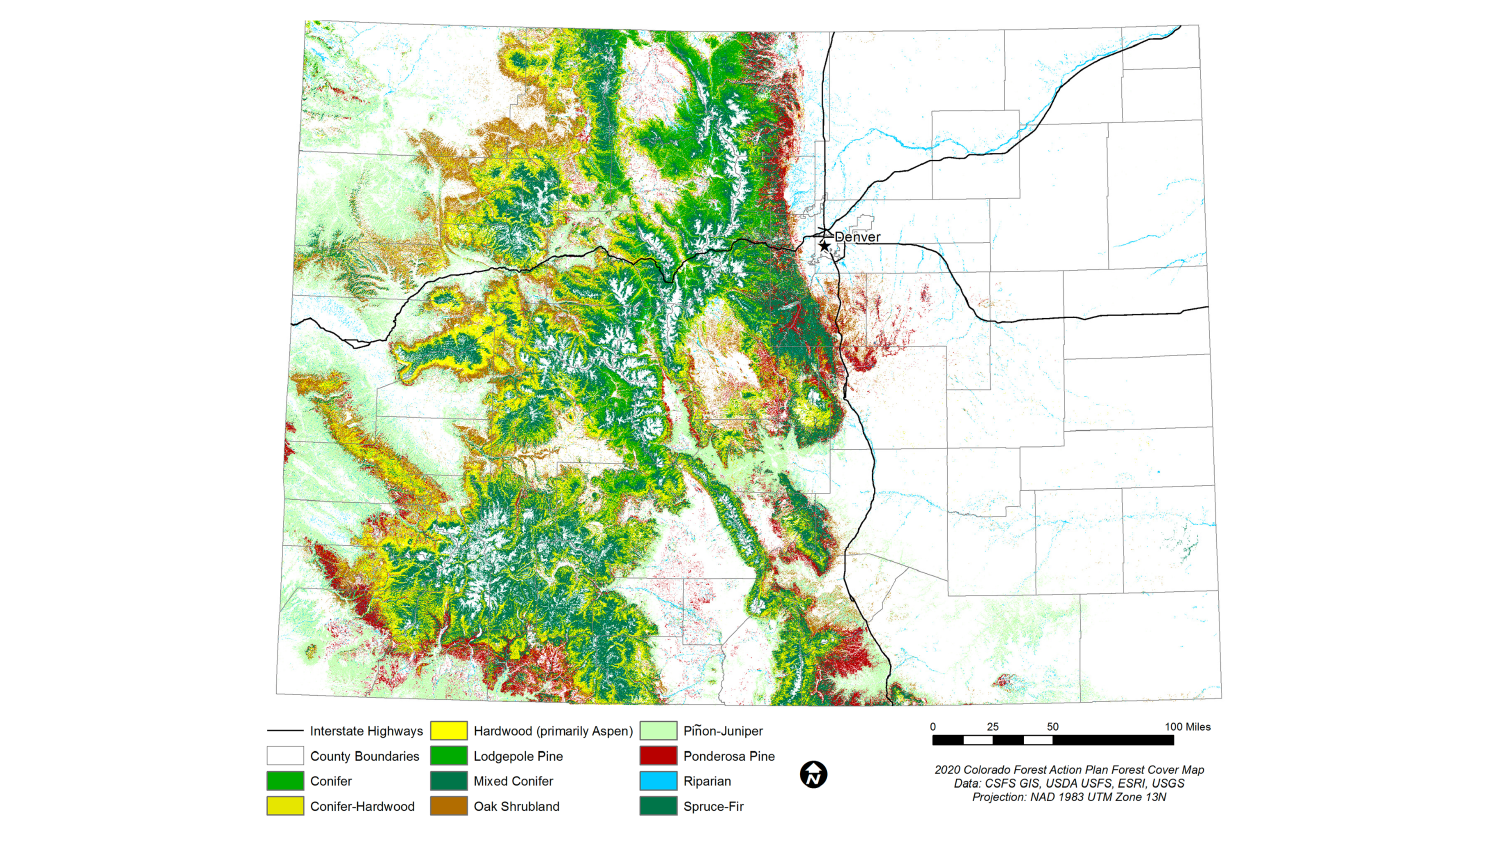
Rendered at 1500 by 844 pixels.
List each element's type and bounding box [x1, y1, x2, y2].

picture [238, 716, 1262, 821]
picture [230, 10, 1270, 711]
